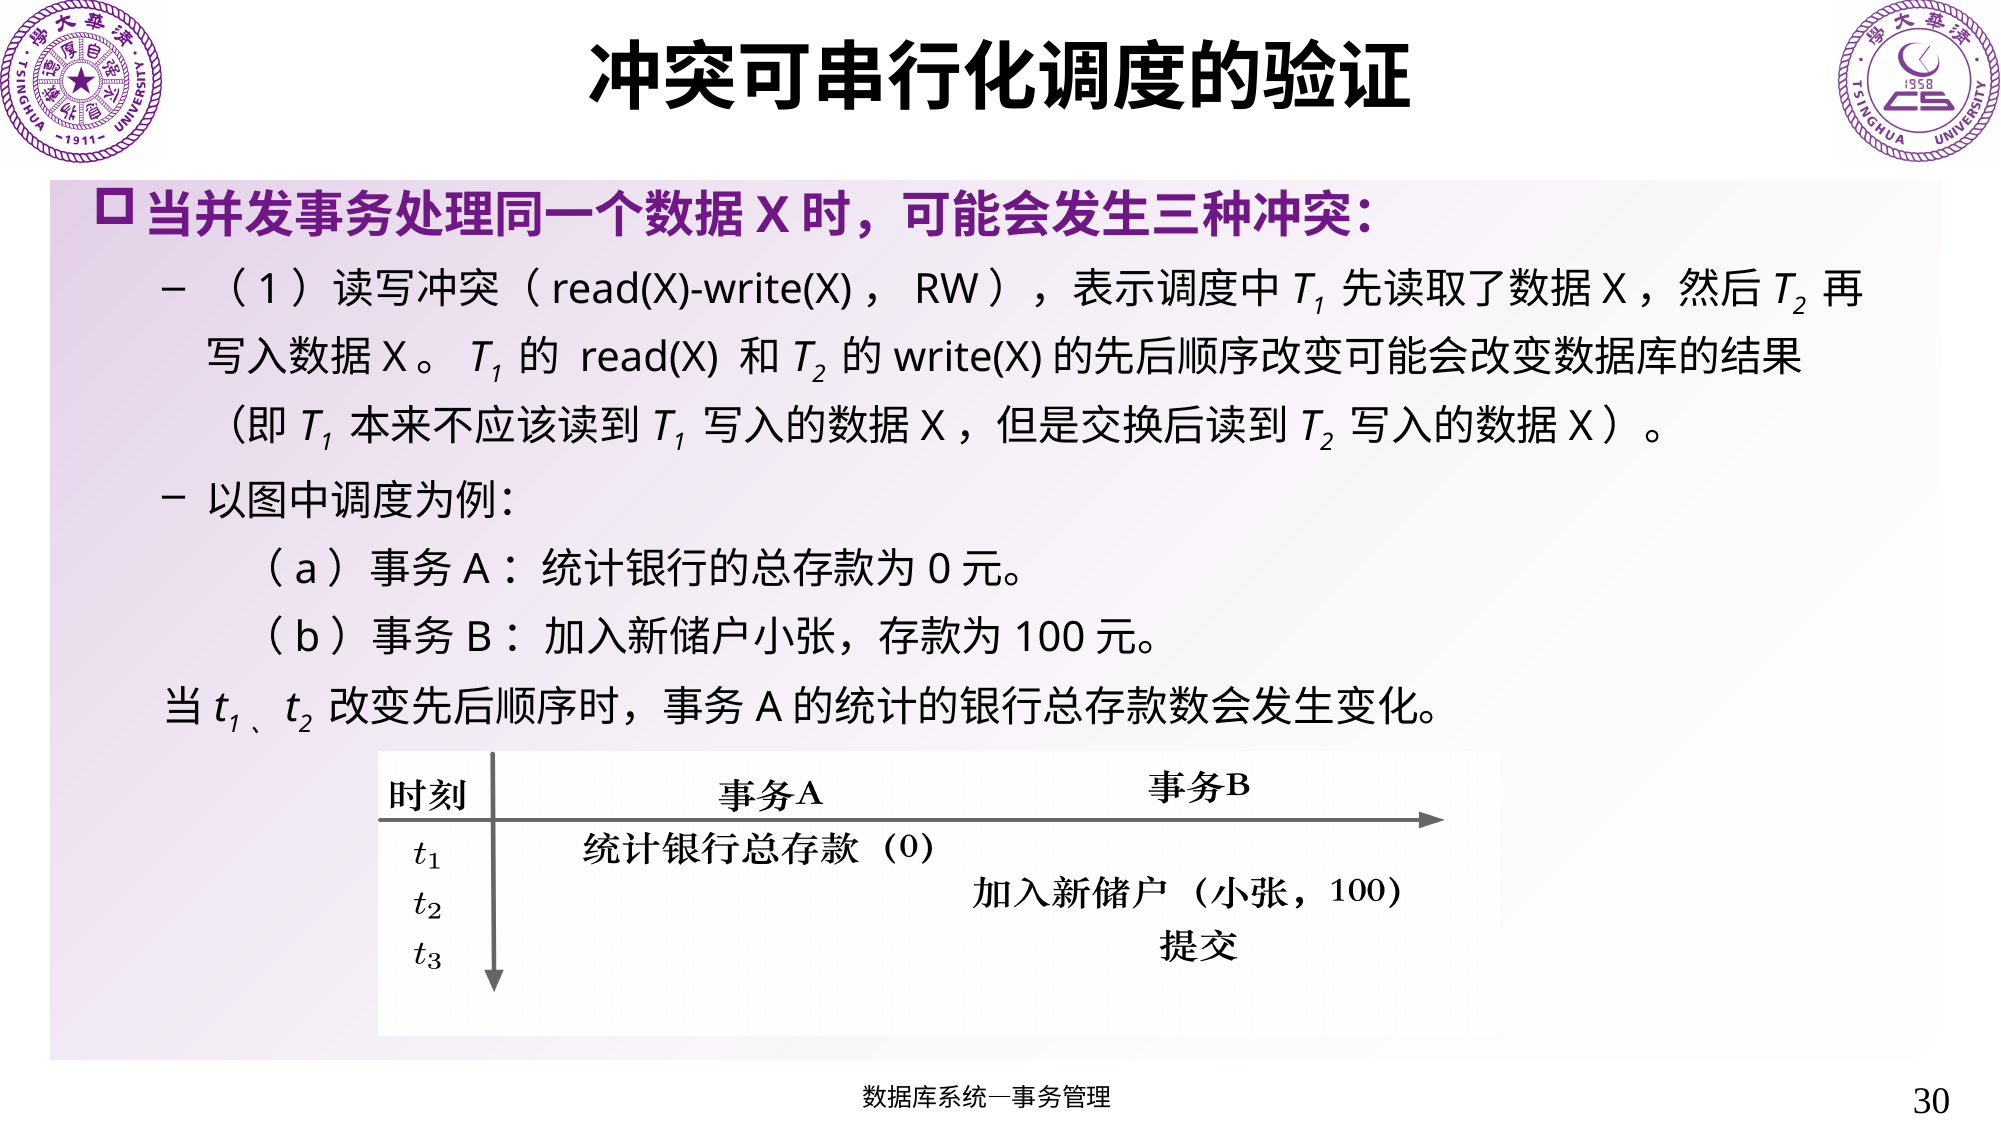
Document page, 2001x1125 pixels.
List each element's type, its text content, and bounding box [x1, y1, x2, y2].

list 当并发事务处理同一个数据X时，可能会发生三种冲突： （1）读写冲突（read(X)-write(X)，RW），表示调度中T1 先读取了数据X，然后T2 再写入数据X。T1 的 read(X) 和T2 的write(X)的先后顺序改变可能会改变数据库的结果（即T1 本来不应该读到T1 写入的数据X，但是交换后读到T2 写入的数据X）。 以图中调度为例： （a）事务A：统计银行的总存款为0元。 （b）事务B：加入新储户小张，存款为100元。 当t1、t2 改变先后顺序时，事务A的统计的银行总存款数会发生变化。 [77, 162, 1899, 807]
picture [1838, 0, 2000, 162]
footer 数据库系统—事务管理 [670, 1073, 1304, 1125]
slide_number 30 [1898, 1069, 2000, 1125]
text_box [50, 180, 1942, 1060]
title 冲突可串行化调度的验证 [172, 17, 1828, 130]
picture [378, 751, 1500, 1036]
picture [0, 0, 162, 163]
